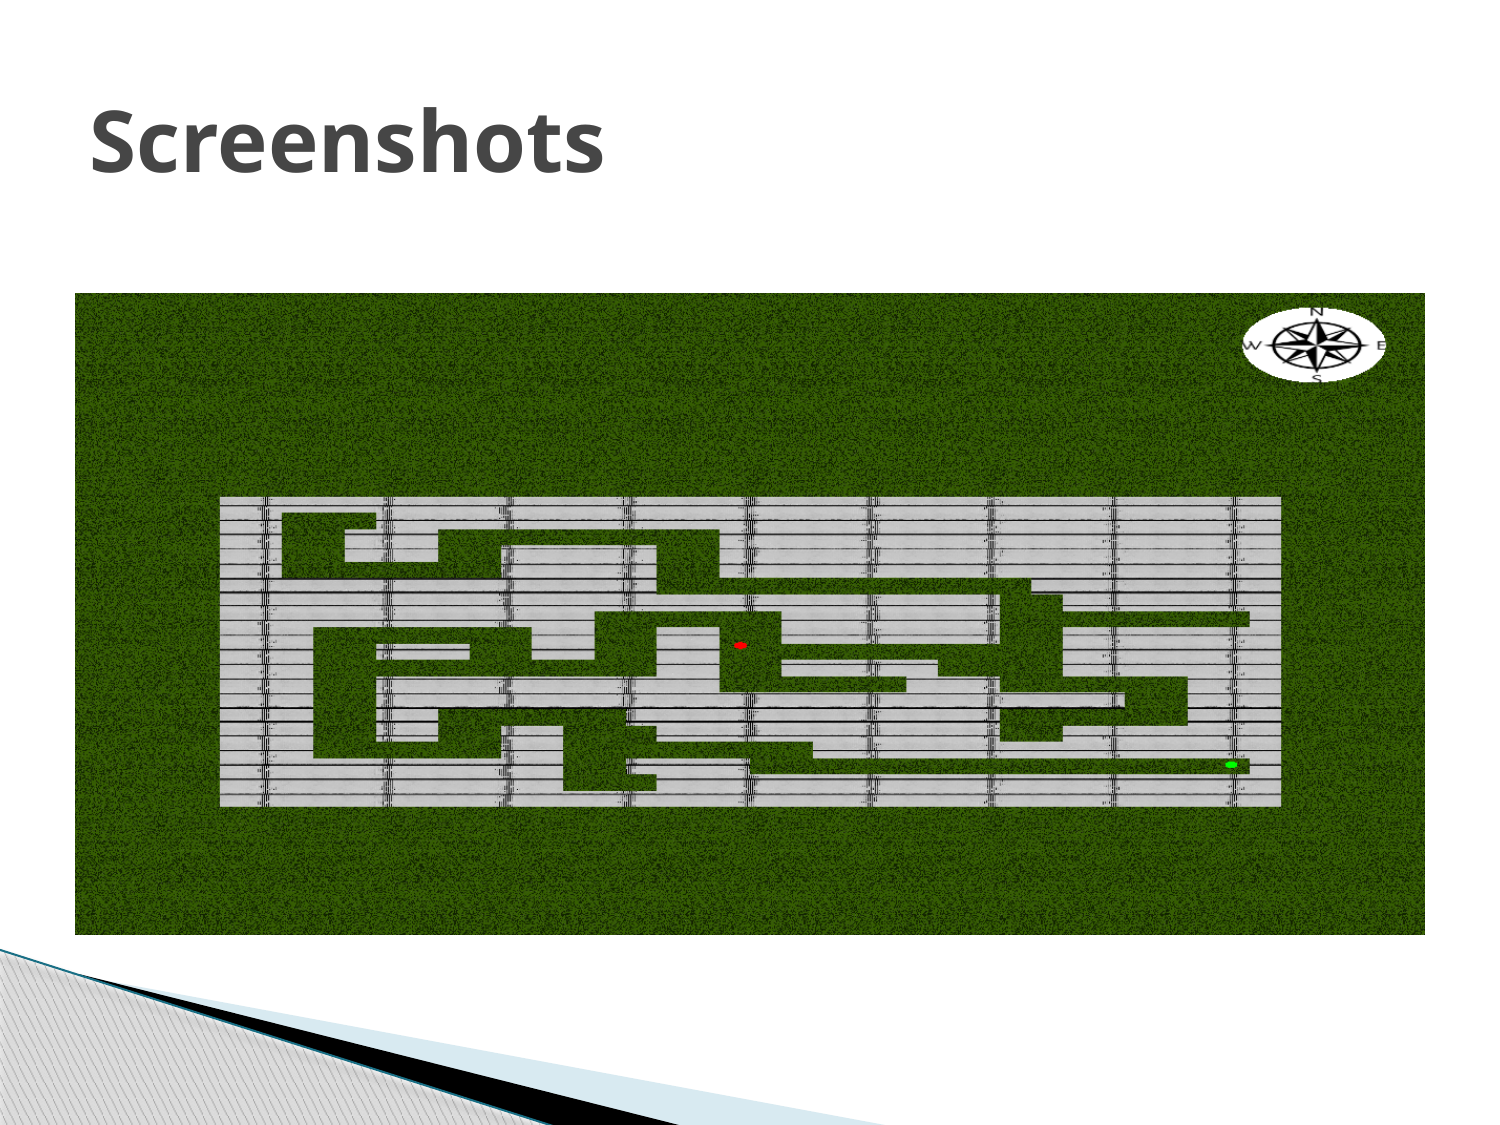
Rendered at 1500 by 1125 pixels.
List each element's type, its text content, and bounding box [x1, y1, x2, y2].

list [74, 293, 1426, 936]
title Screenshots [75, 45, 1425, 233]
